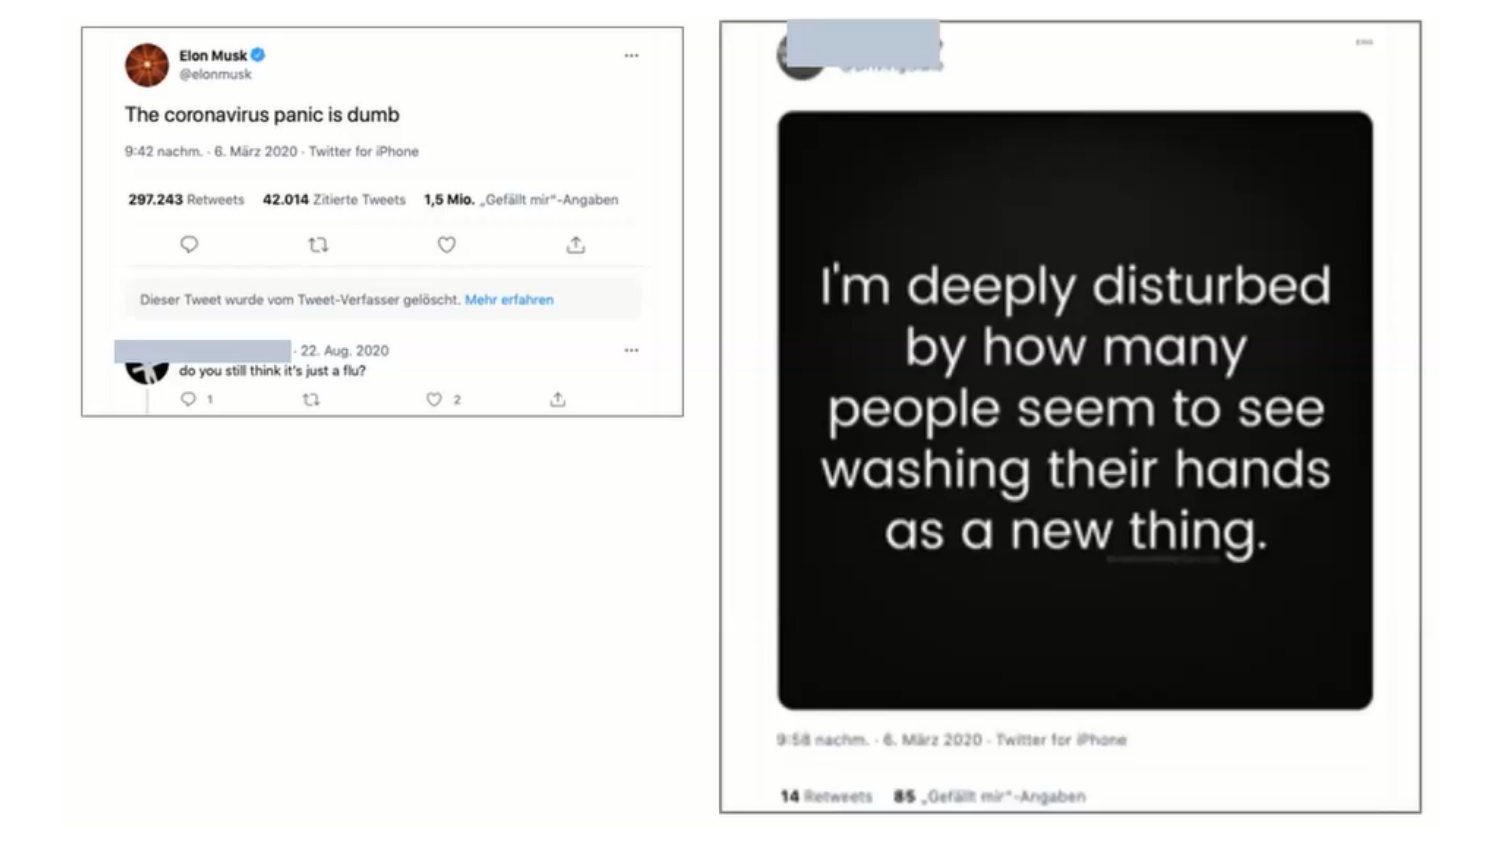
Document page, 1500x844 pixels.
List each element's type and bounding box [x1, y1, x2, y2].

picture [60, 17, 1440, 827]
